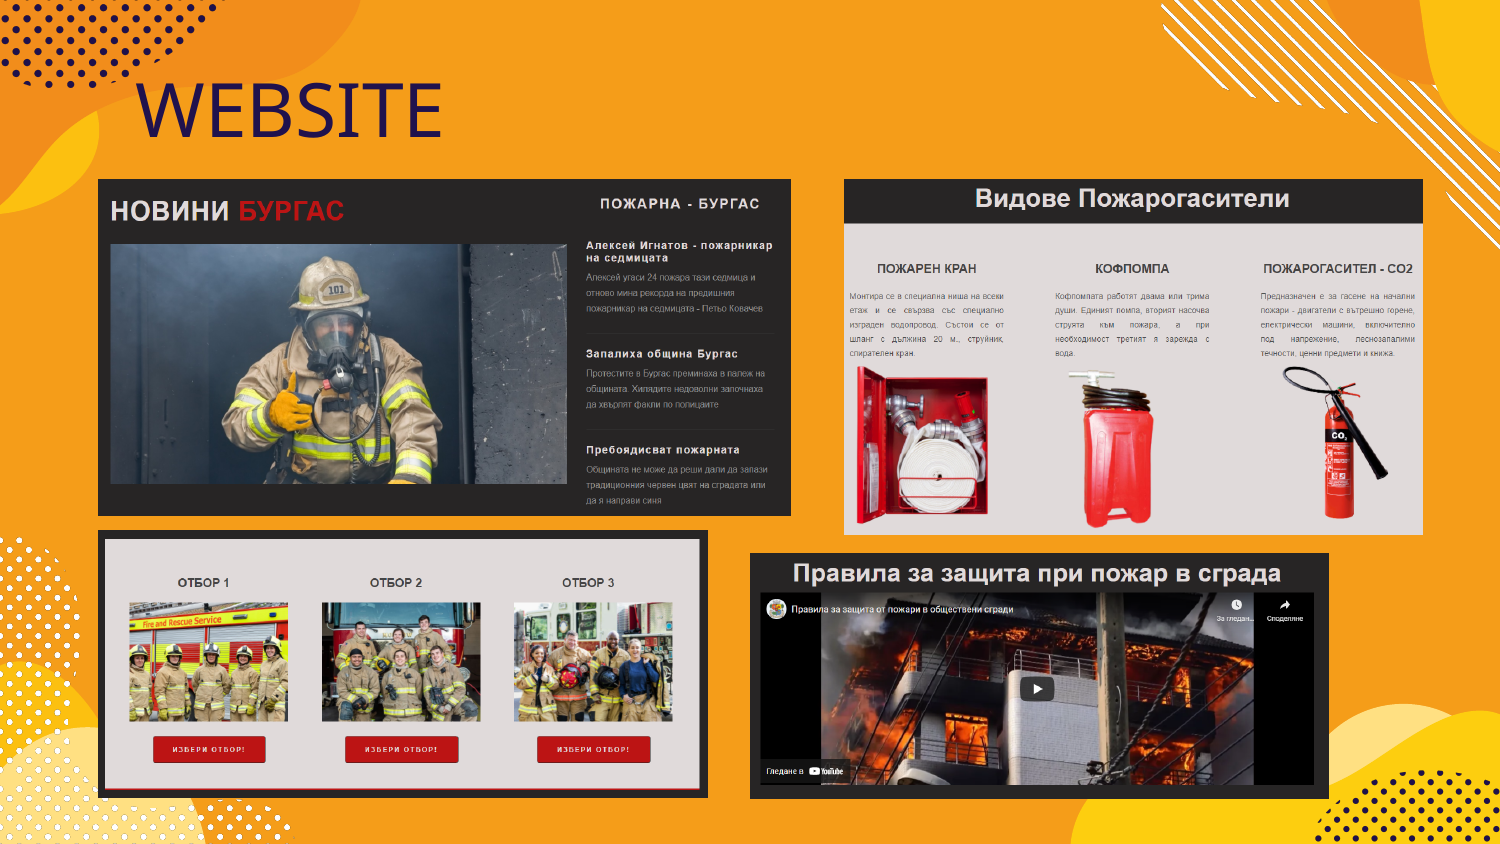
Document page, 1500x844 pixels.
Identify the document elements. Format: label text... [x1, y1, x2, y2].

picture [749, 553, 1500, 844]
picture [843, 0, 1500, 536]
picture [0, 0, 791, 844]
text_box WEBSITE [120, 54, 918, 160]
